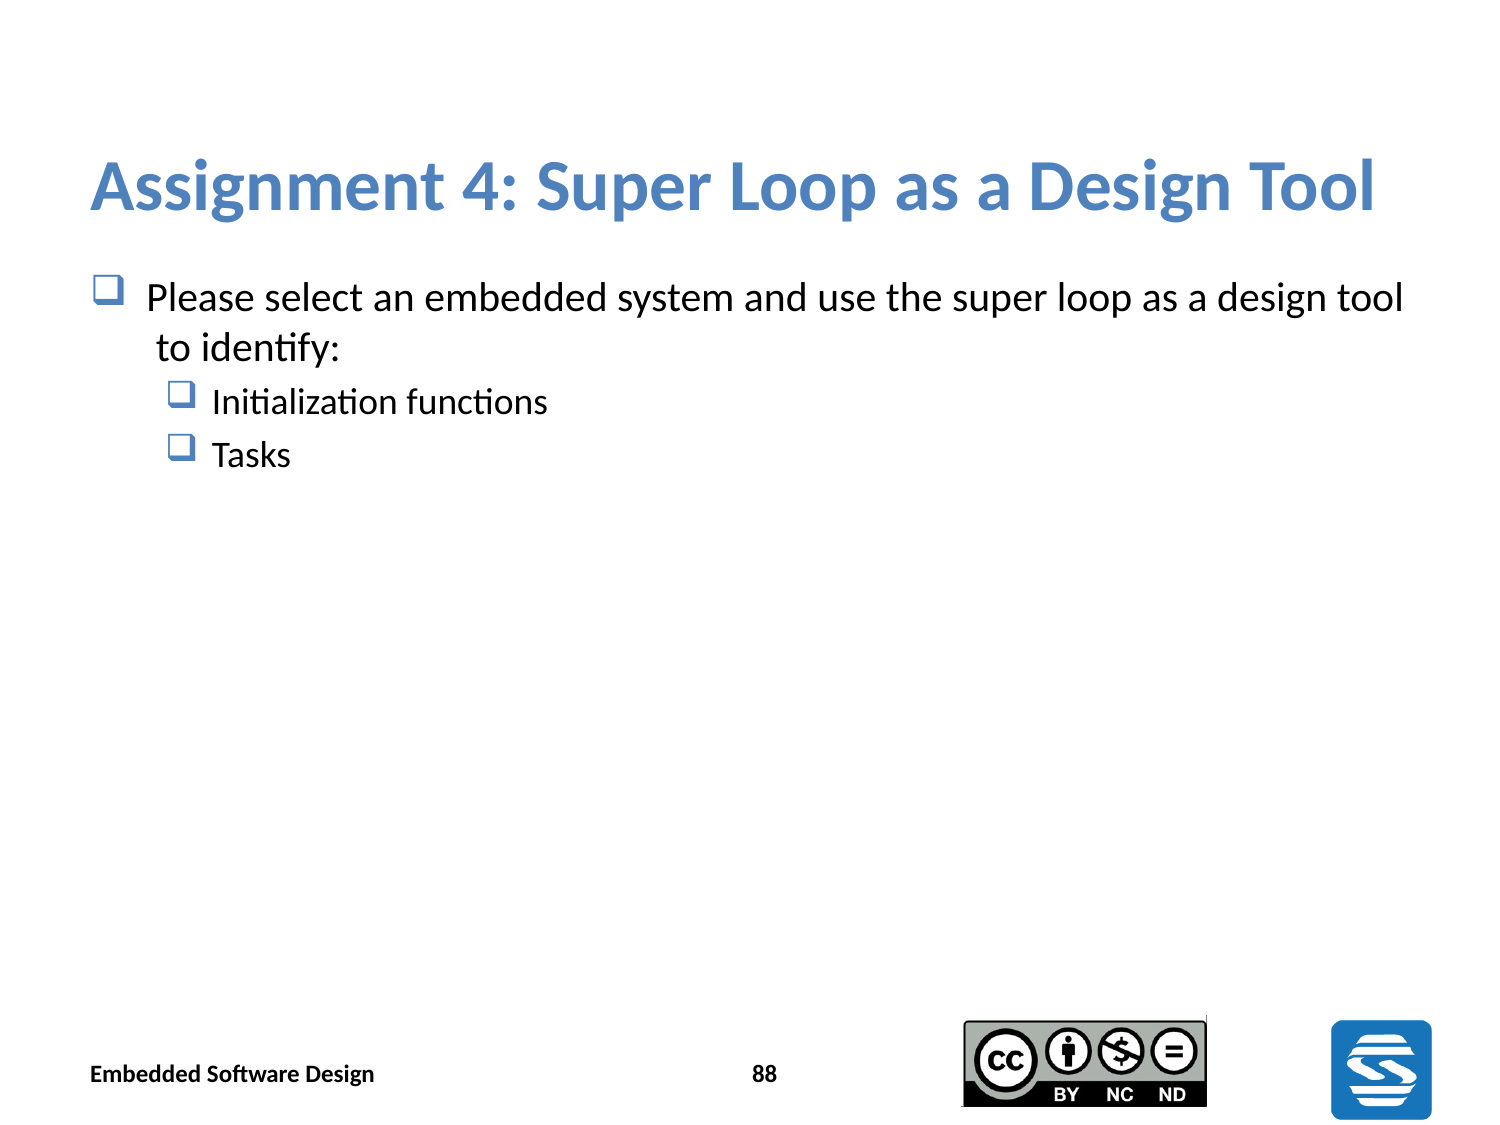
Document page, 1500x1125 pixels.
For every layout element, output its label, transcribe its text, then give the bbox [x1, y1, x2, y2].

footer Embedded Software Design [75, 1042, 607, 1103]
slide_number 88 [676, 1042, 854, 1103]
picture [1331, 1020, 1432, 1120]
list Please select an embedded system and use the super loop as a design tool to identify: Initialization functions Tasks [75, 262, 1425, 1005]
title Assignment 4: Super Loop as a Design Tool [75, 45, 1425, 233]
picture [961, 1015, 1207, 1107]
